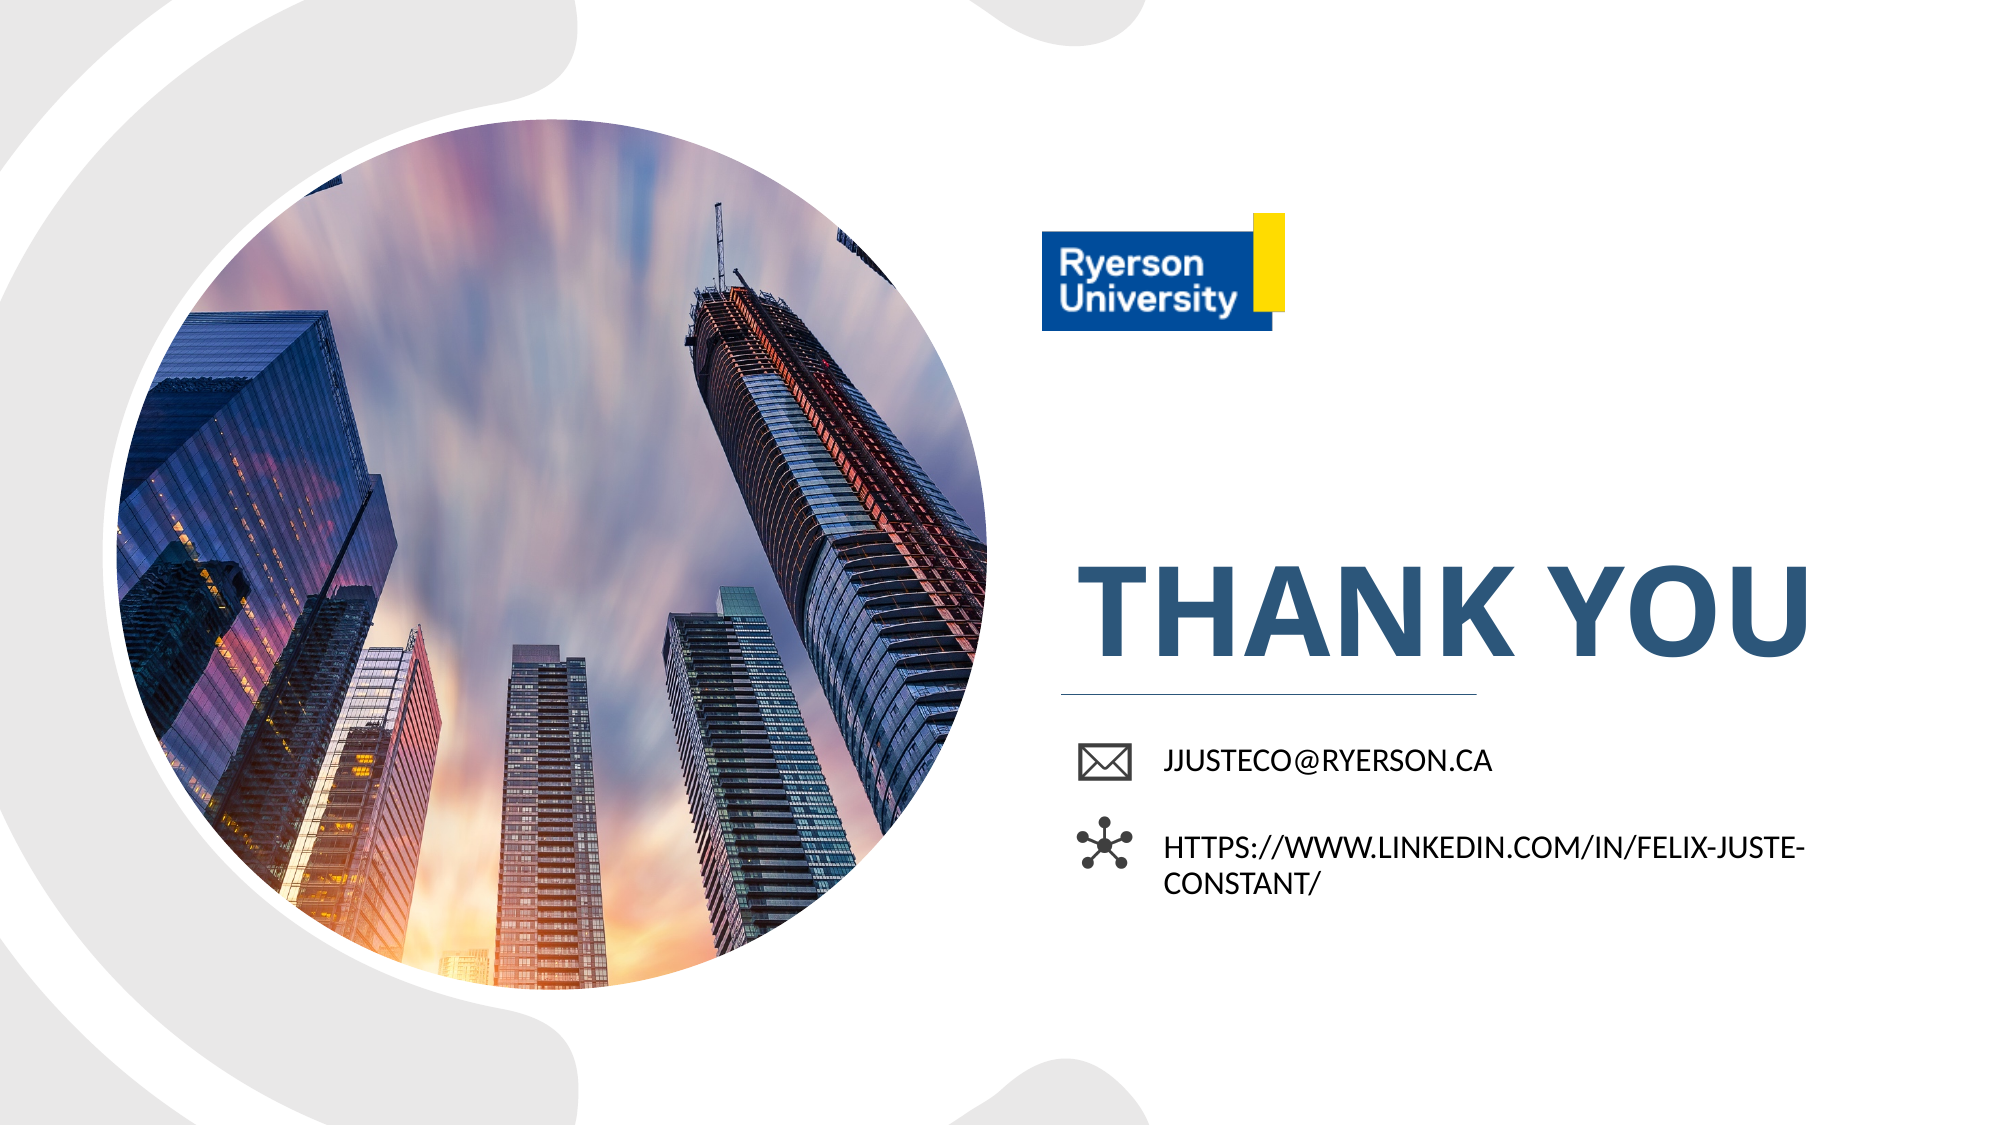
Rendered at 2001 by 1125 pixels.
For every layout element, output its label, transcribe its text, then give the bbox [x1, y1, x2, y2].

subtitle jjusteco@ryerson.ca [1148, 735, 1894, 819]
list https://www.linkedin.com/in/felix-juste-constant/ [1148, 822, 1893, 905]
picture [116, 119, 987, 990]
title Thank you [1061, 562, 1884, 670]
picture [1069, 807, 1140, 878]
picture [1073, 730, 1137, 794]
picture [1042, 213, 1285, 331]
